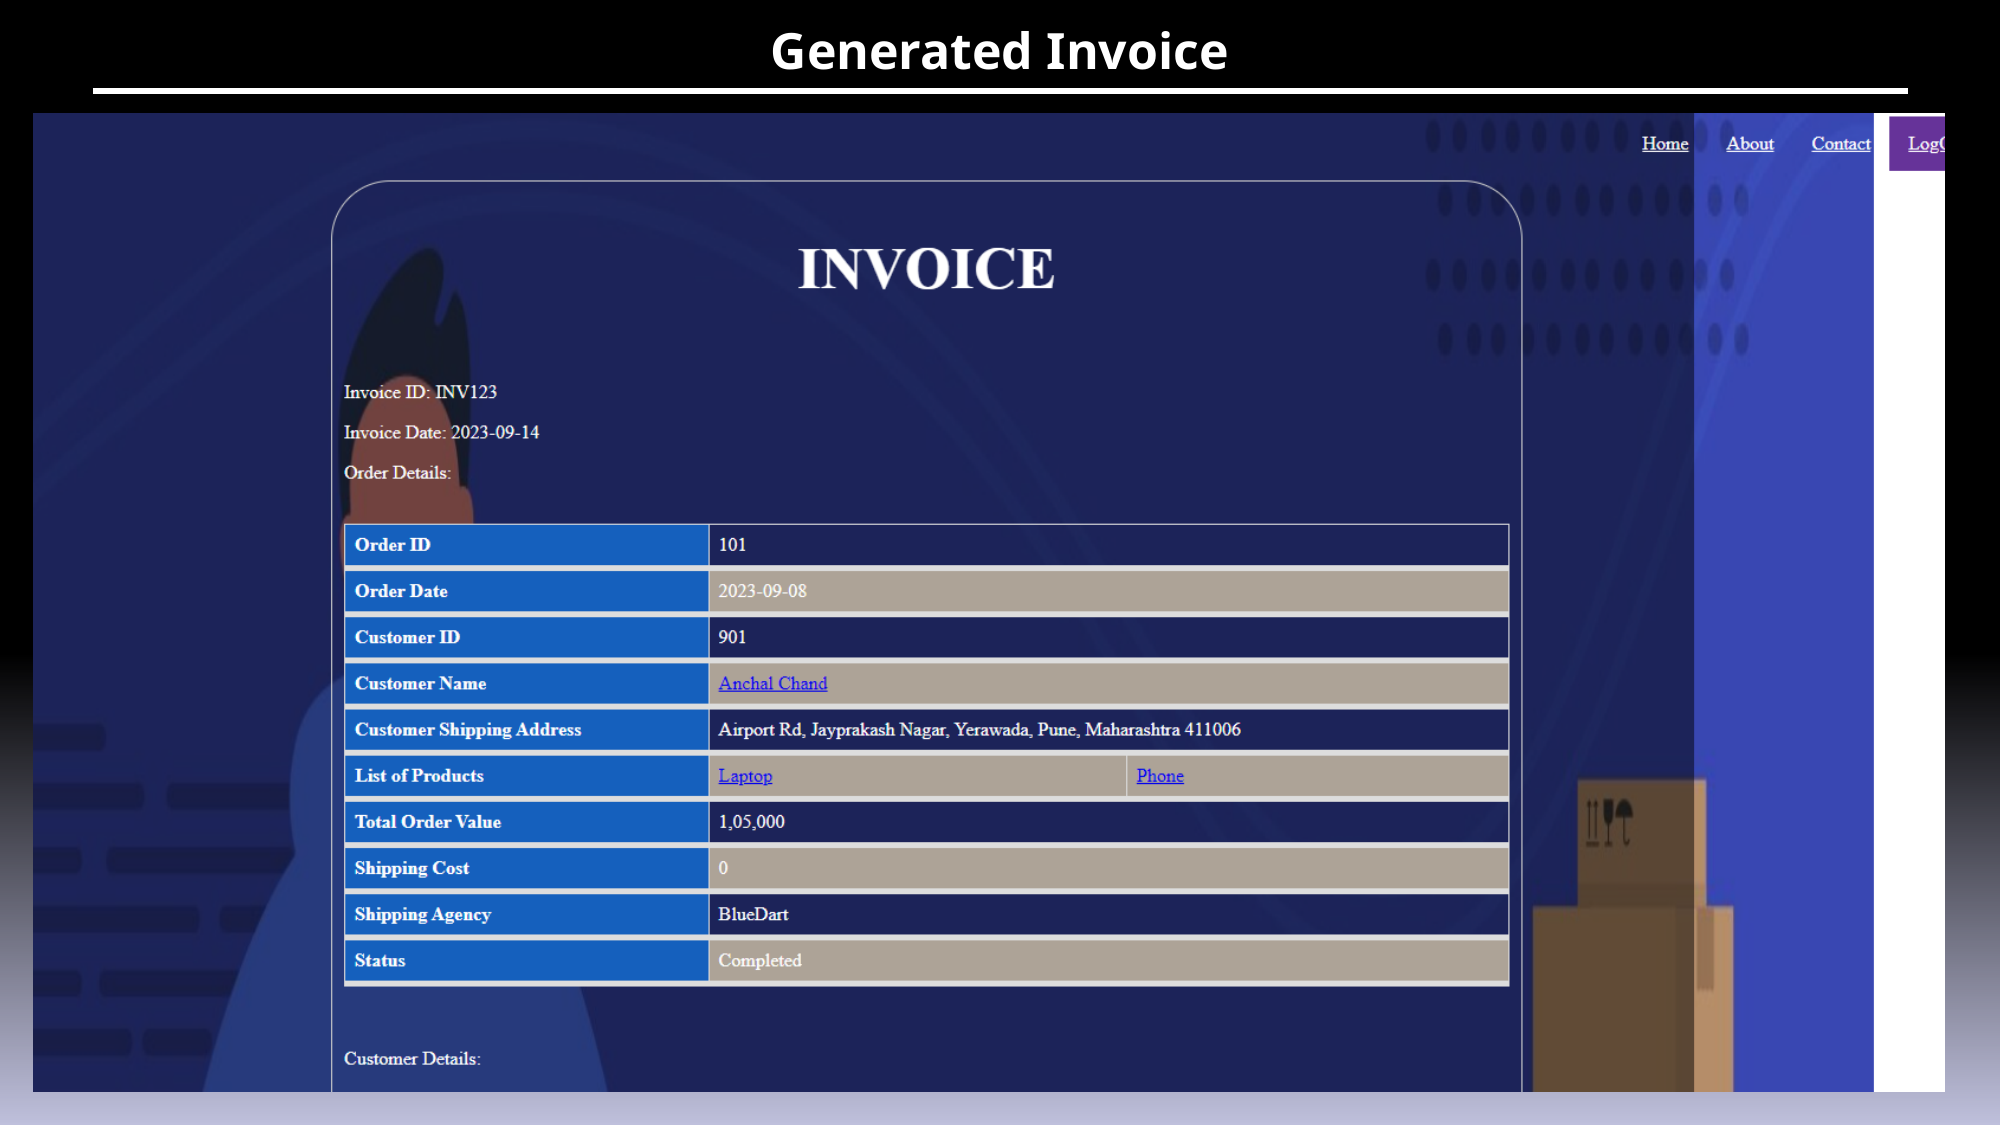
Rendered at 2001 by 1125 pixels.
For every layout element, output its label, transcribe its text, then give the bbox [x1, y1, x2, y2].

picture [33, 113, 1945, 1092]
text_box Generated Invoice [0, 0, 2000, 81]
